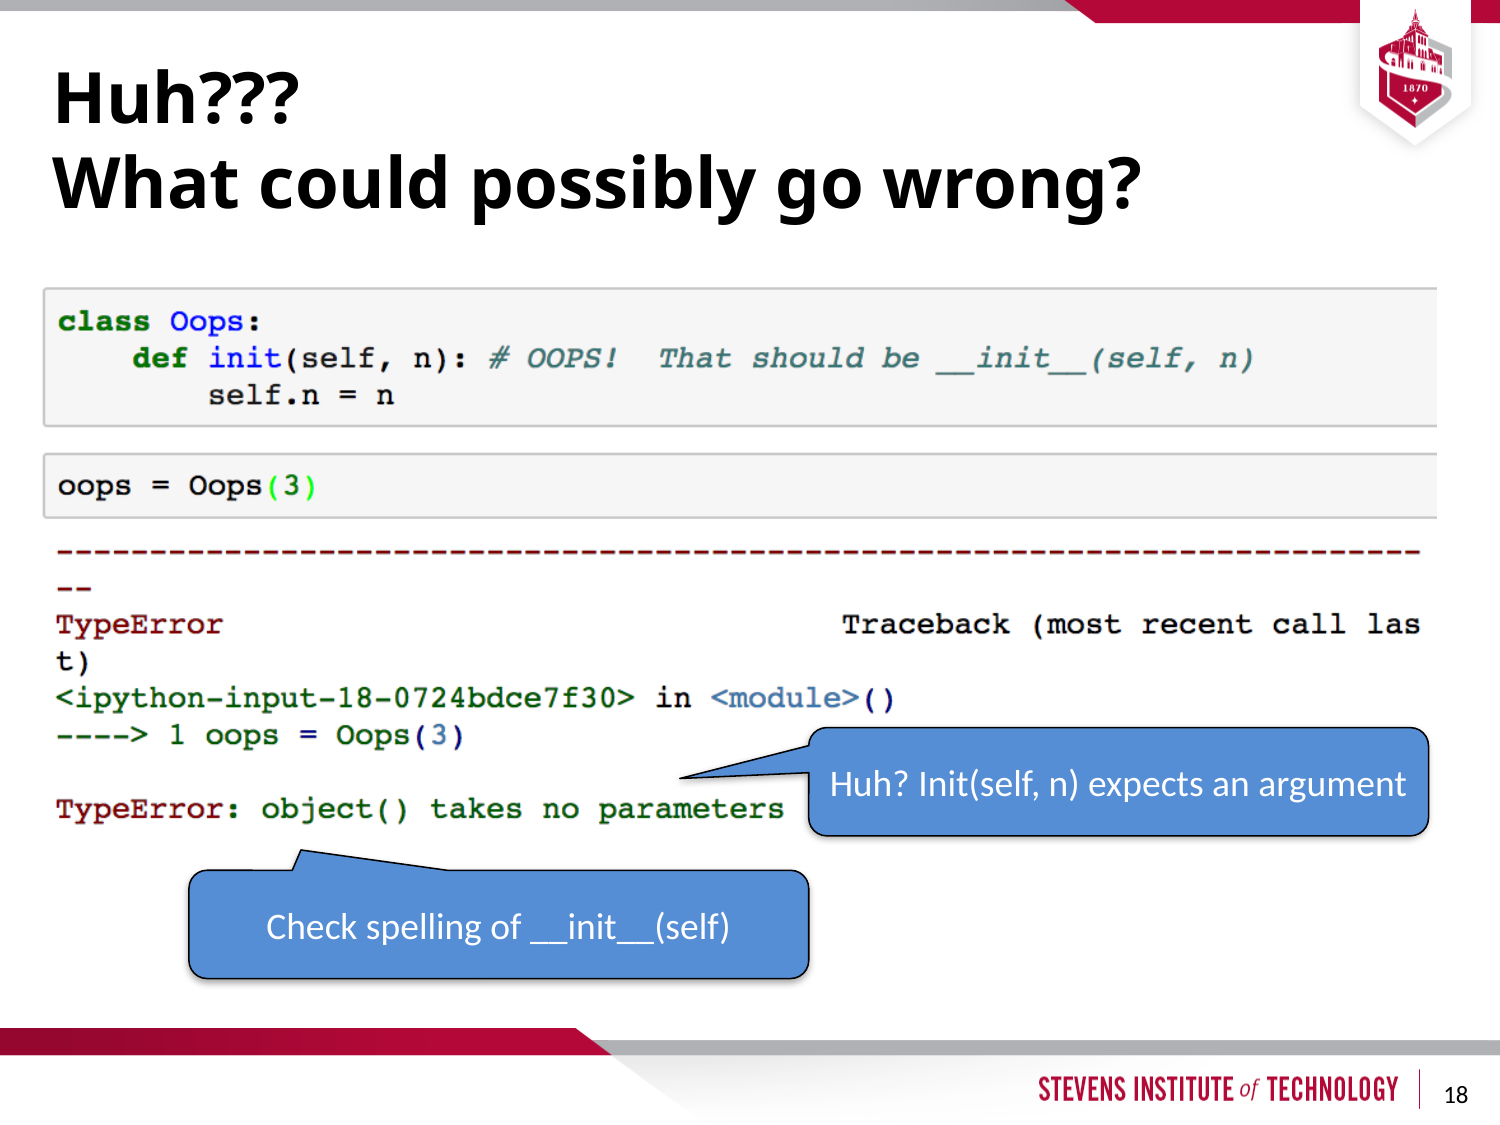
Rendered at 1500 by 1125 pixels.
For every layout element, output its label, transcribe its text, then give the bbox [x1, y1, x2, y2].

picture [39, 280, 1437, 837]
picture [0, 0, 1500, 160]
slide_number 18 [1428, 1071, 1490, 1108]
text_box Check spelling of __init__(self) [188, 849, 810, 980]
title Huh??? What could possibly go wrong? [37, 45, 1338, 150]
picture [0, 1028, 1500, 1125]
